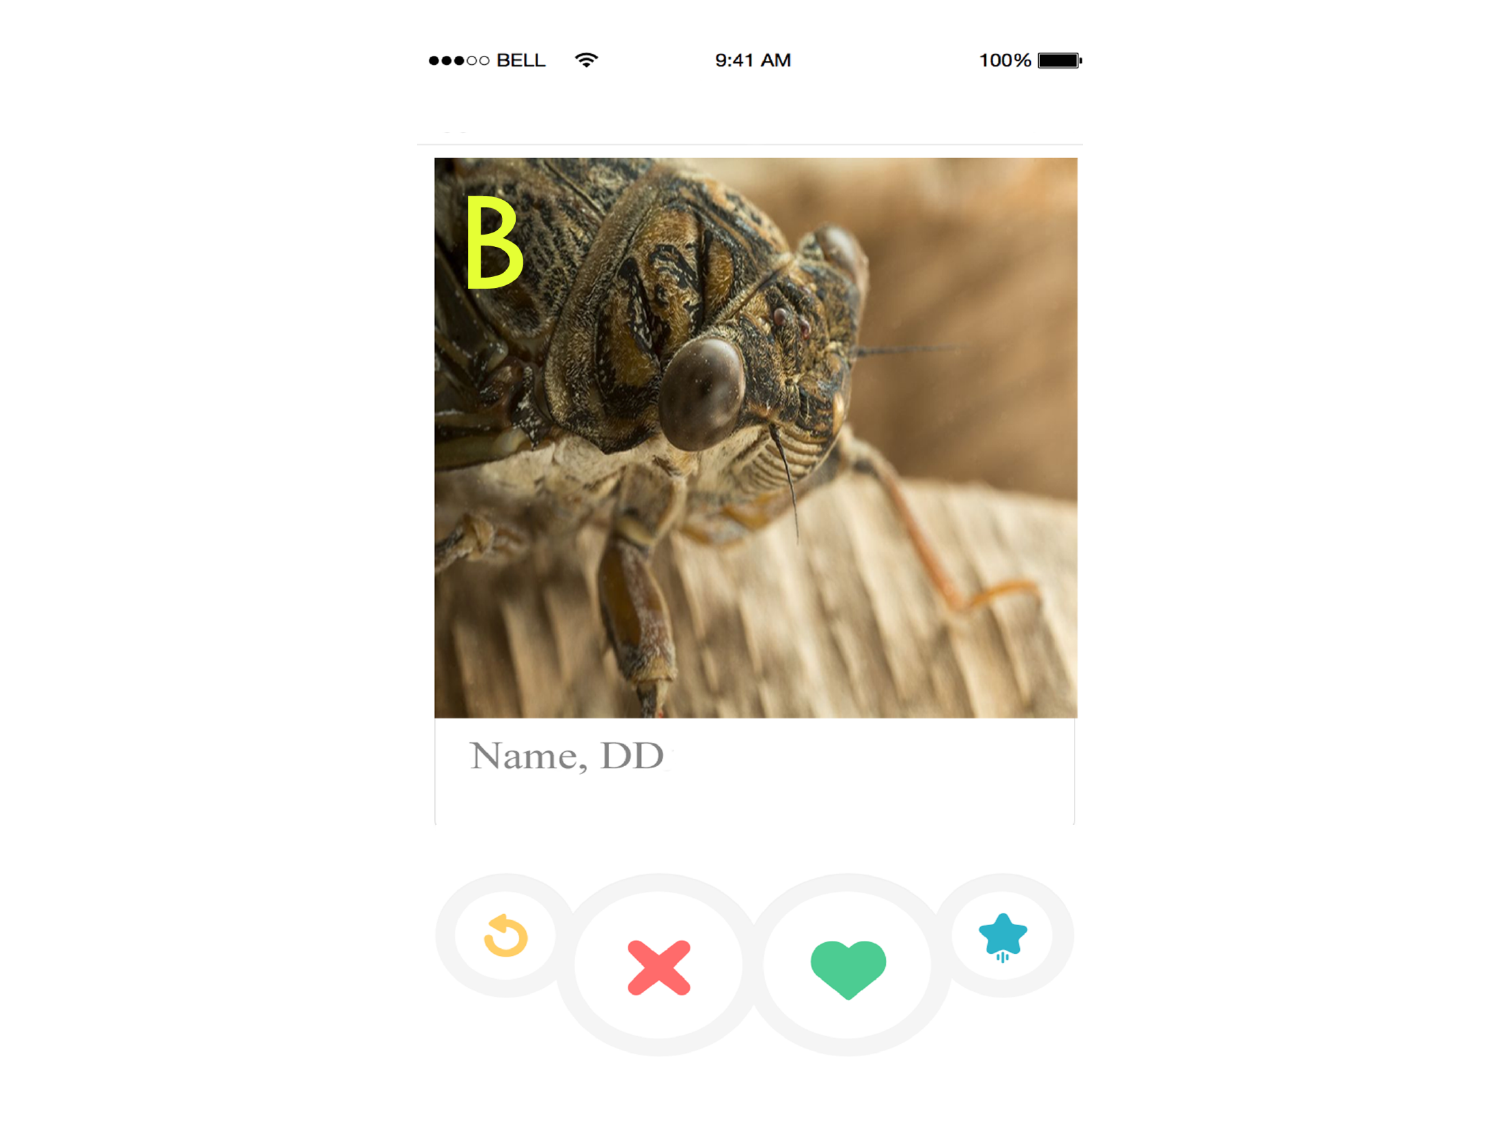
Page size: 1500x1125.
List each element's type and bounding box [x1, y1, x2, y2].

picture [417, 43, 1083, 1082]
